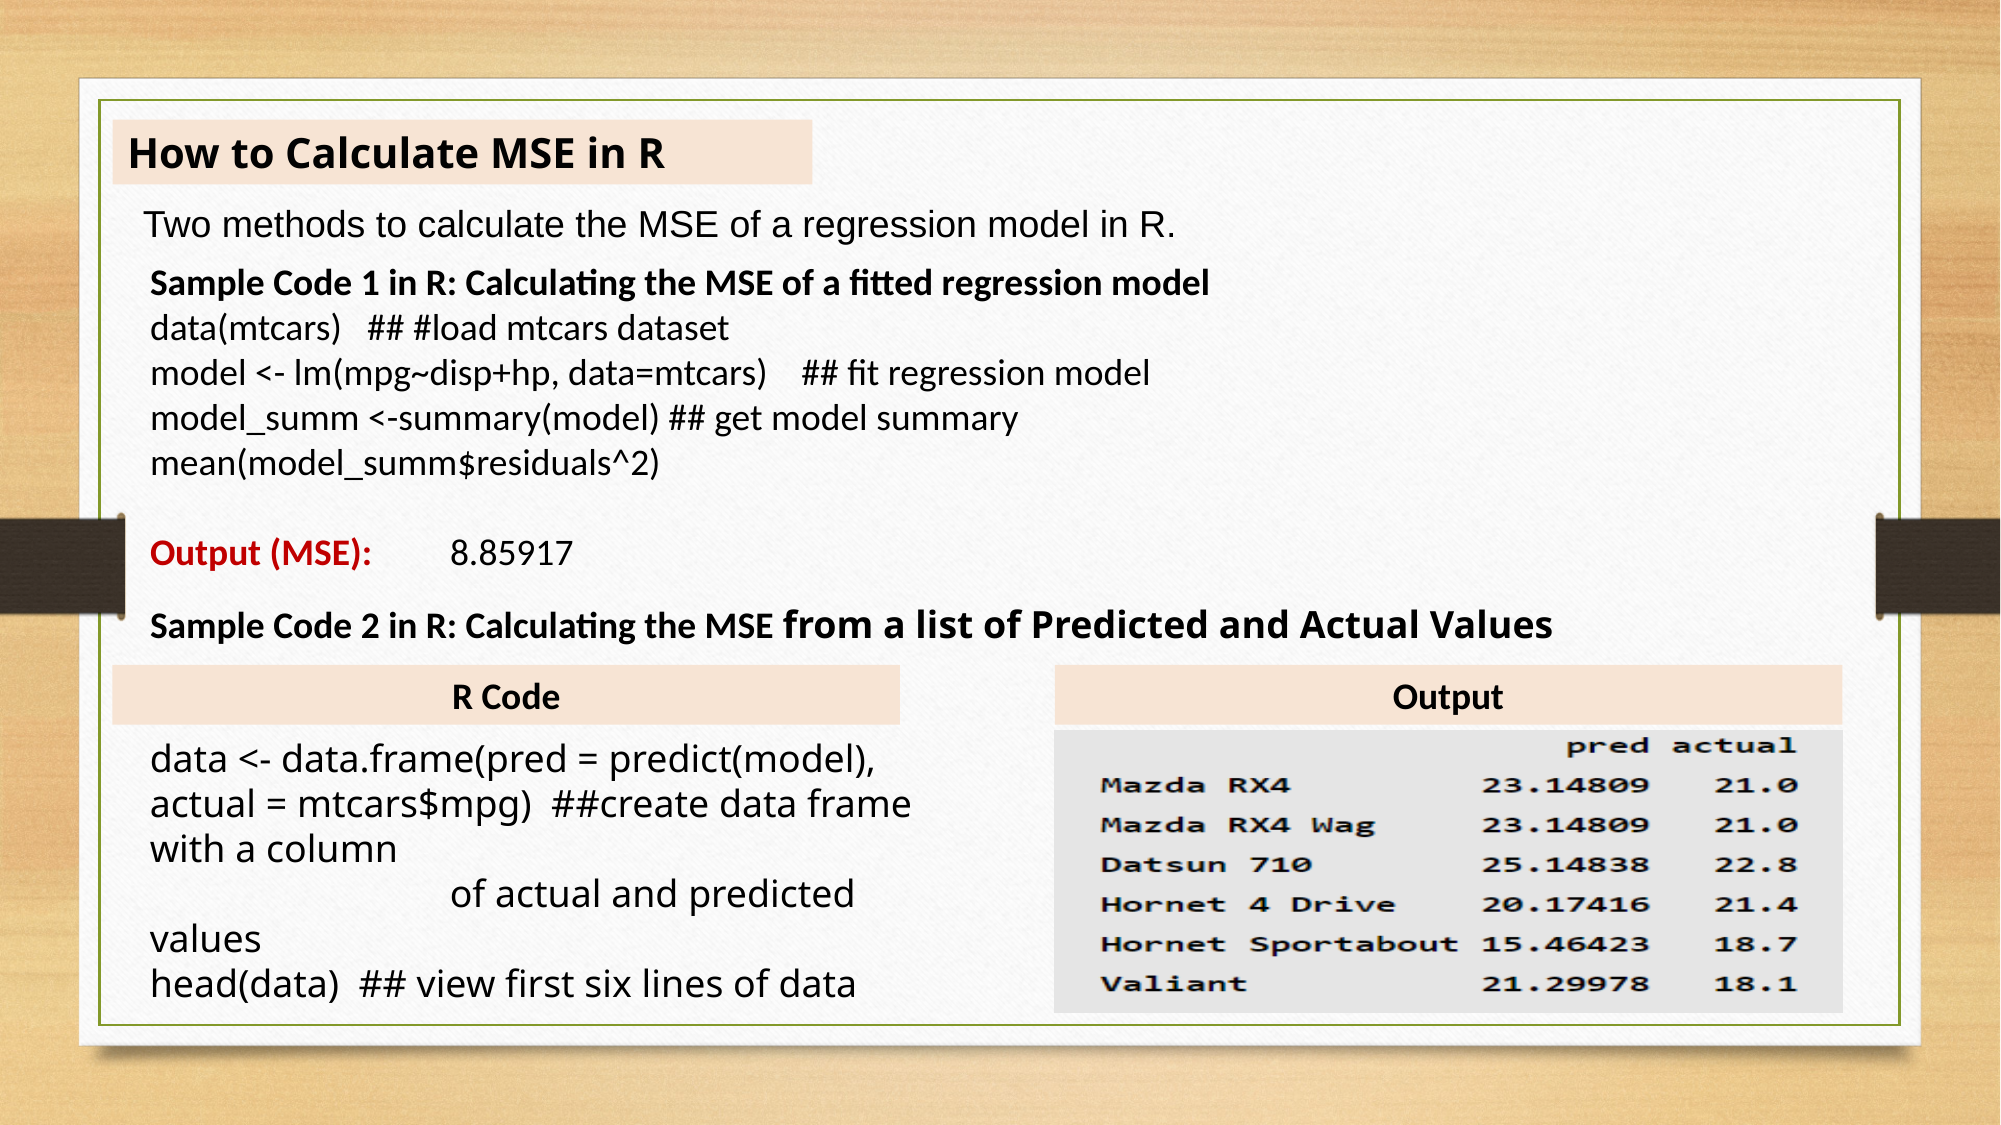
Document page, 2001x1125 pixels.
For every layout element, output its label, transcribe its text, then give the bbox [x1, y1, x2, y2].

text_box data <- data.frame(pred = predict(model), actual = mtcars$mpg) ##create data frame with a column of actual and predicted values head(data) ## view first six lines of data [135, 727, 969, 1058]
text_box How to Calculate MSE in R [112, 119, 813, 185]
text_box Two methods to calculate the MSE of a regression model in R. [128, 192, 1874, 253]
text_box Sample Code 1 in R: Calculating the MSE of a fitted regression model data(mtcars) ## #load mtcars dataset model <- lm(mpg~disp+hp, data=mtcars) ## fit regression model model_summ <-summary(model) ## get model summary mean(model_summ$residuals^2) Output (MSE): 8.85917 [135, 253, 1865, 581]
picture [0, 0, 2001, 1125]
text_box Output [1054, 664, 1843, 725]
text_box R Code [112, 664, 900, 725]
text_box Sample Code 2 in R: Calculating the MSE from a list of Predicted and Actual Values [135, 594, 1740, 654]
